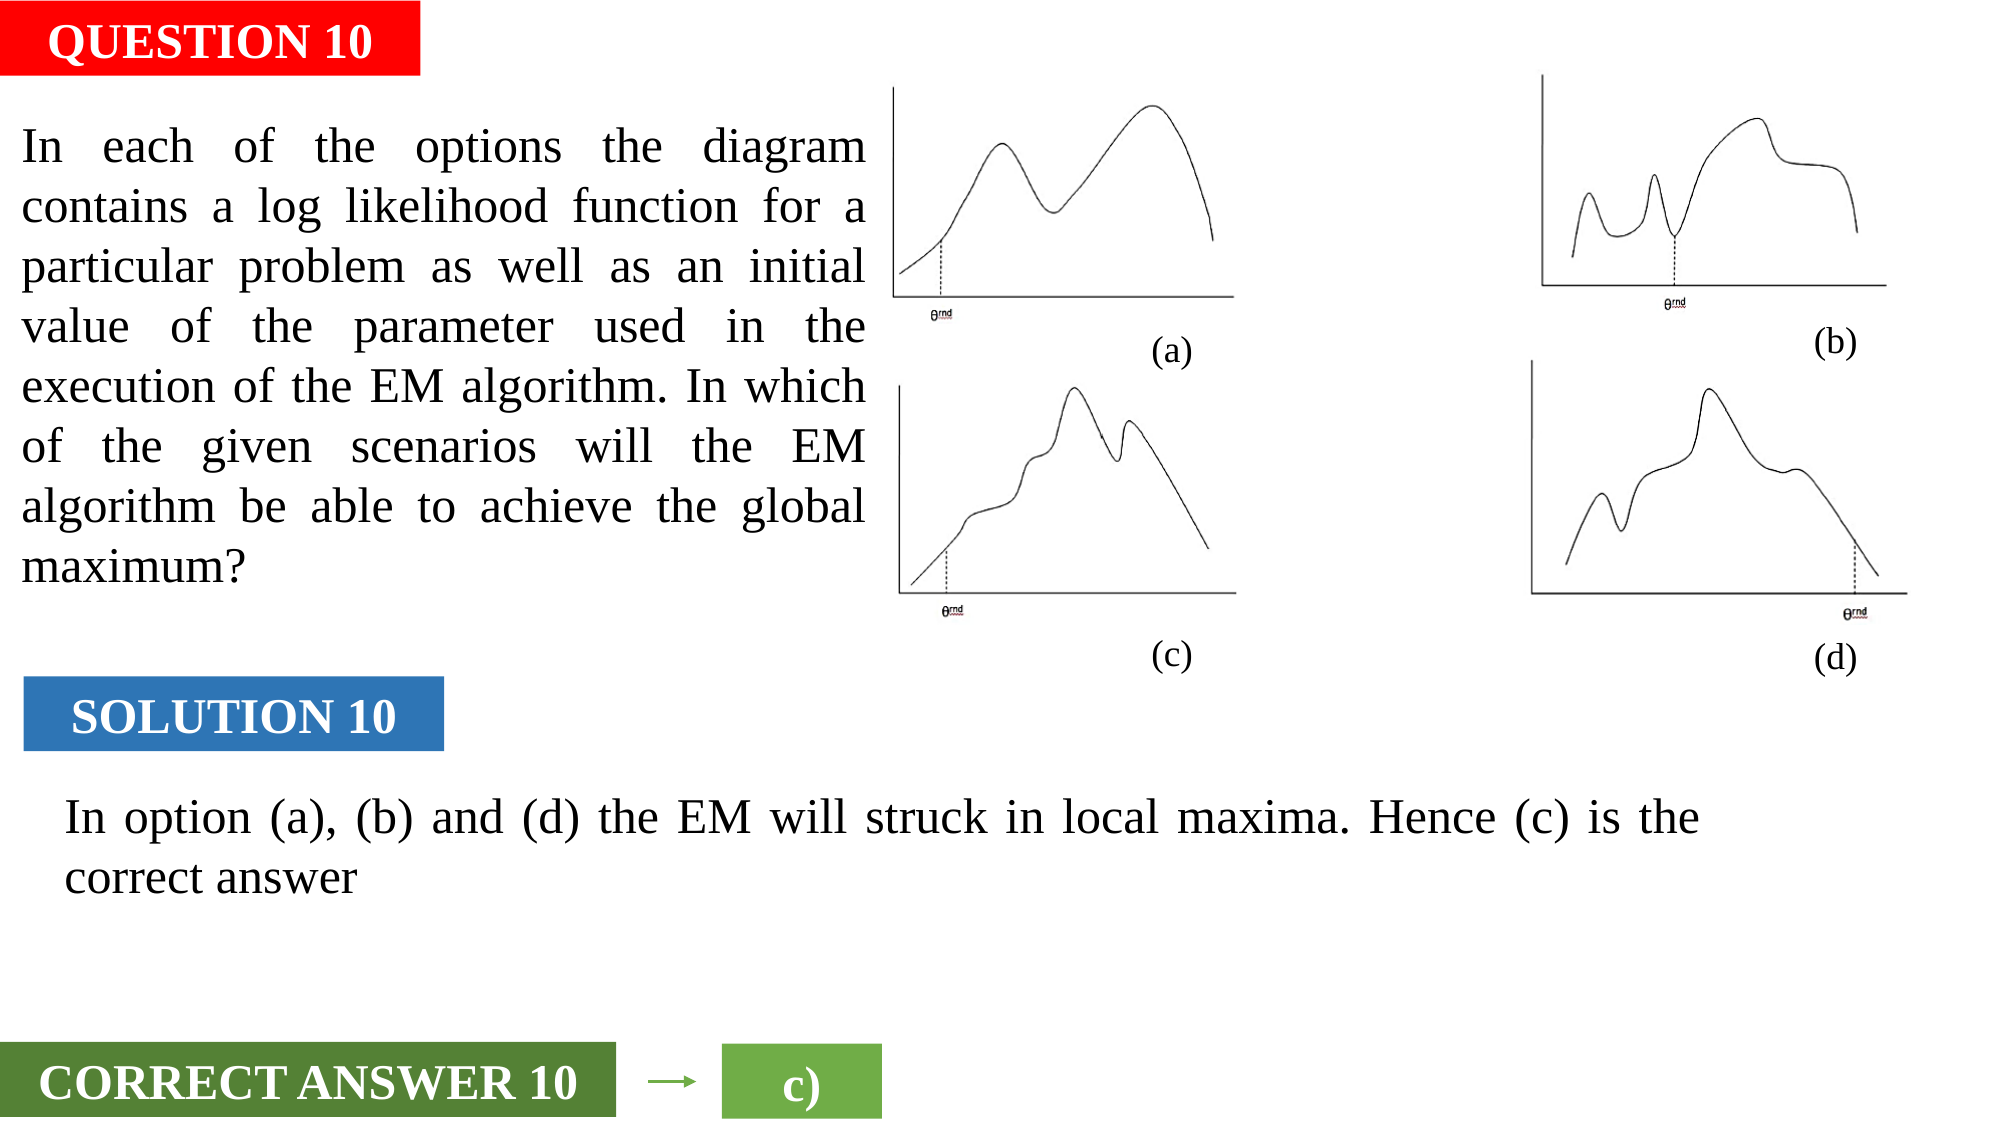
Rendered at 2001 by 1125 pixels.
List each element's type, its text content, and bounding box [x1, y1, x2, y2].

text_box CORRECT ANSWER 10 [0, 1041, 617, 1117]
text_box In each of the options the diagram contains a log likelihood function for a particular problem as well as an initial value of the parameter used in the execution of the EM algorithm. In which of the given scenarios will the EM algorithm be able to achieve the global maximum? [6, 103, 876, 603]
text_box In option (a), (b) and (d) the EM will struck in local maxima. Hence (c) is the correct answer [49, 776, 1717, 912]
text_box SOLUTION 10 [23, 676, 445, 752]
text_box c) [721, 1043, 882, 1119]
text_box QUESTION 10 [0, 0, 421, 76]
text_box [881, 63, 1970, 677]
